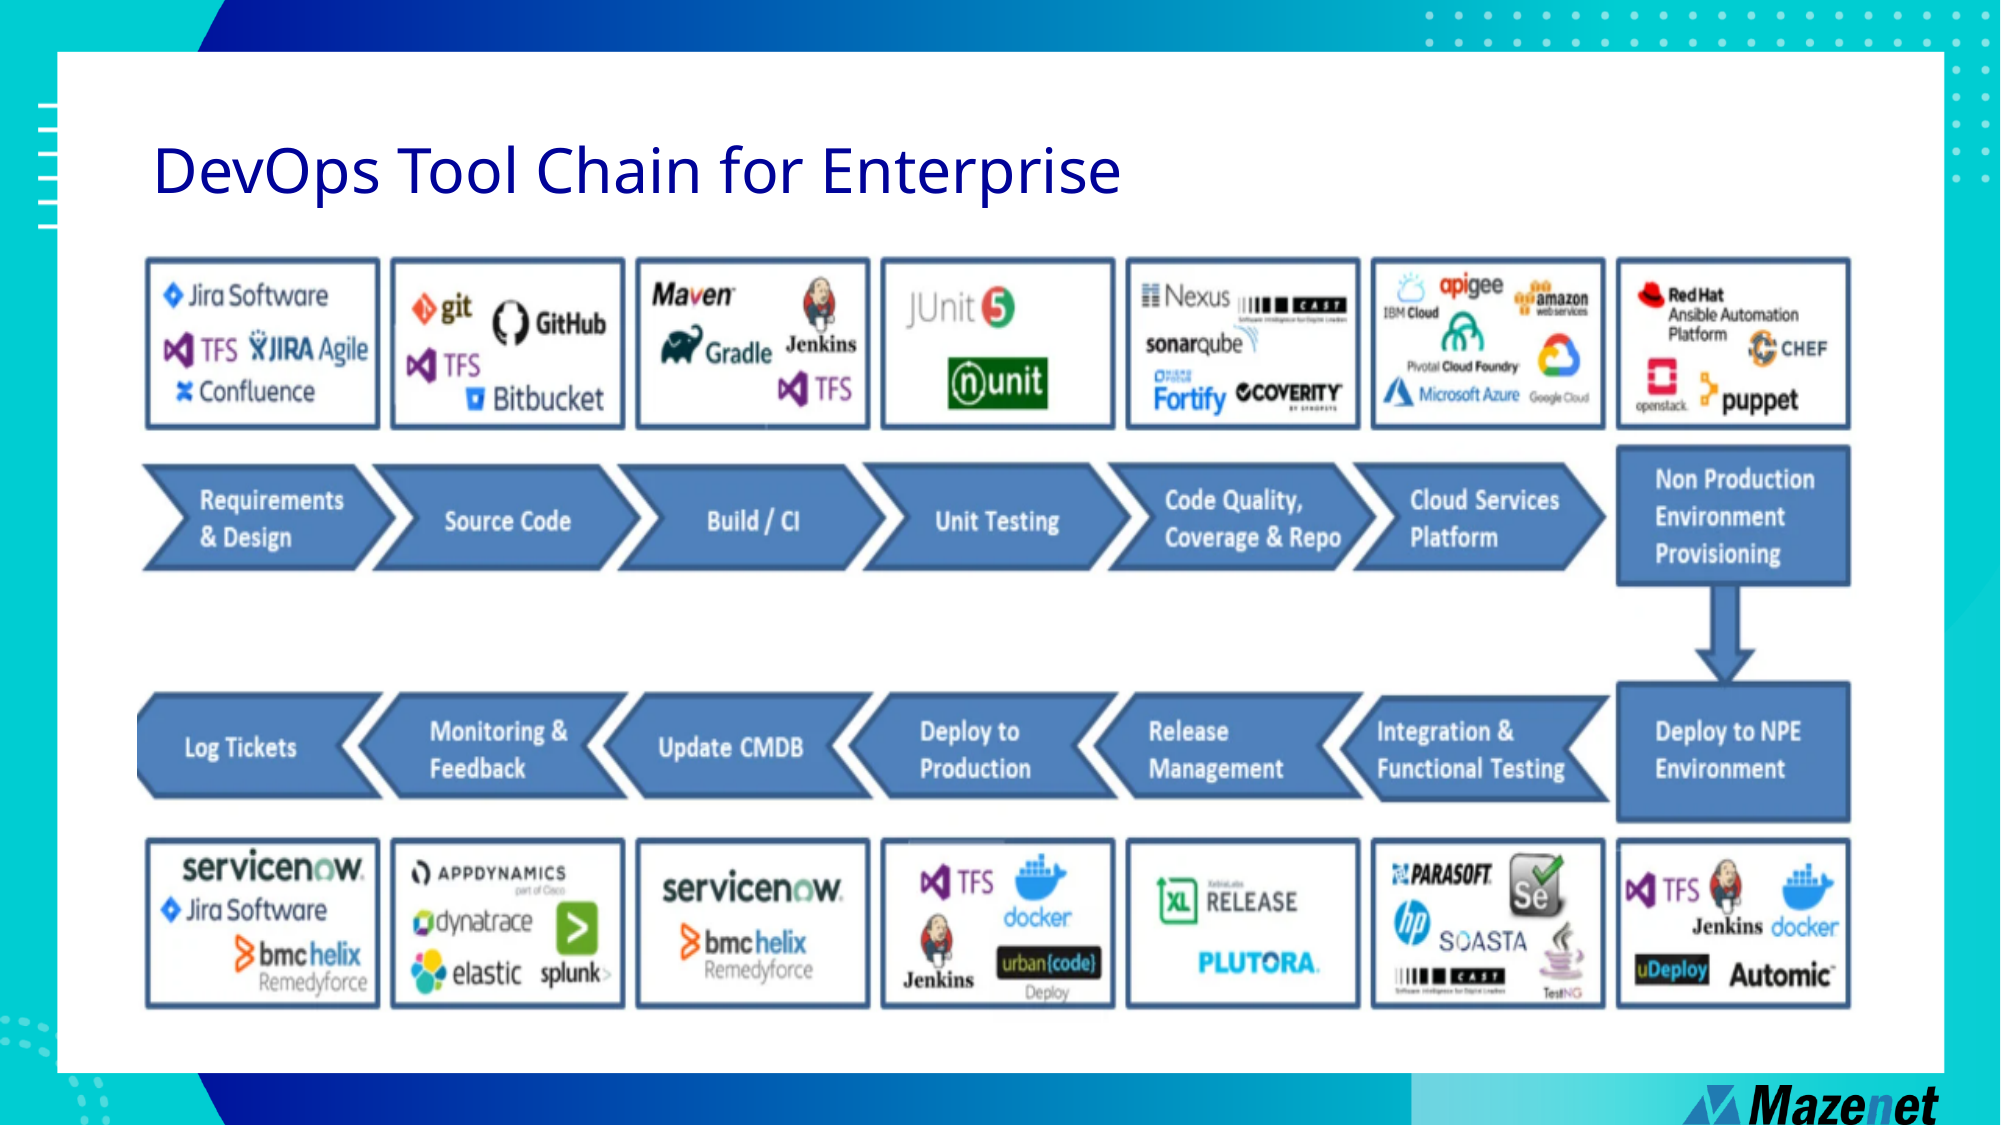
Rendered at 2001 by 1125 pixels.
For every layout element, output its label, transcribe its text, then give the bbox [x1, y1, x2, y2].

title DevOps Tool Chain for Enterprise [137, 100, 1863, 245]
picture [0, 0, 2001, 1125]
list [137, 245, 1863, 1025]
